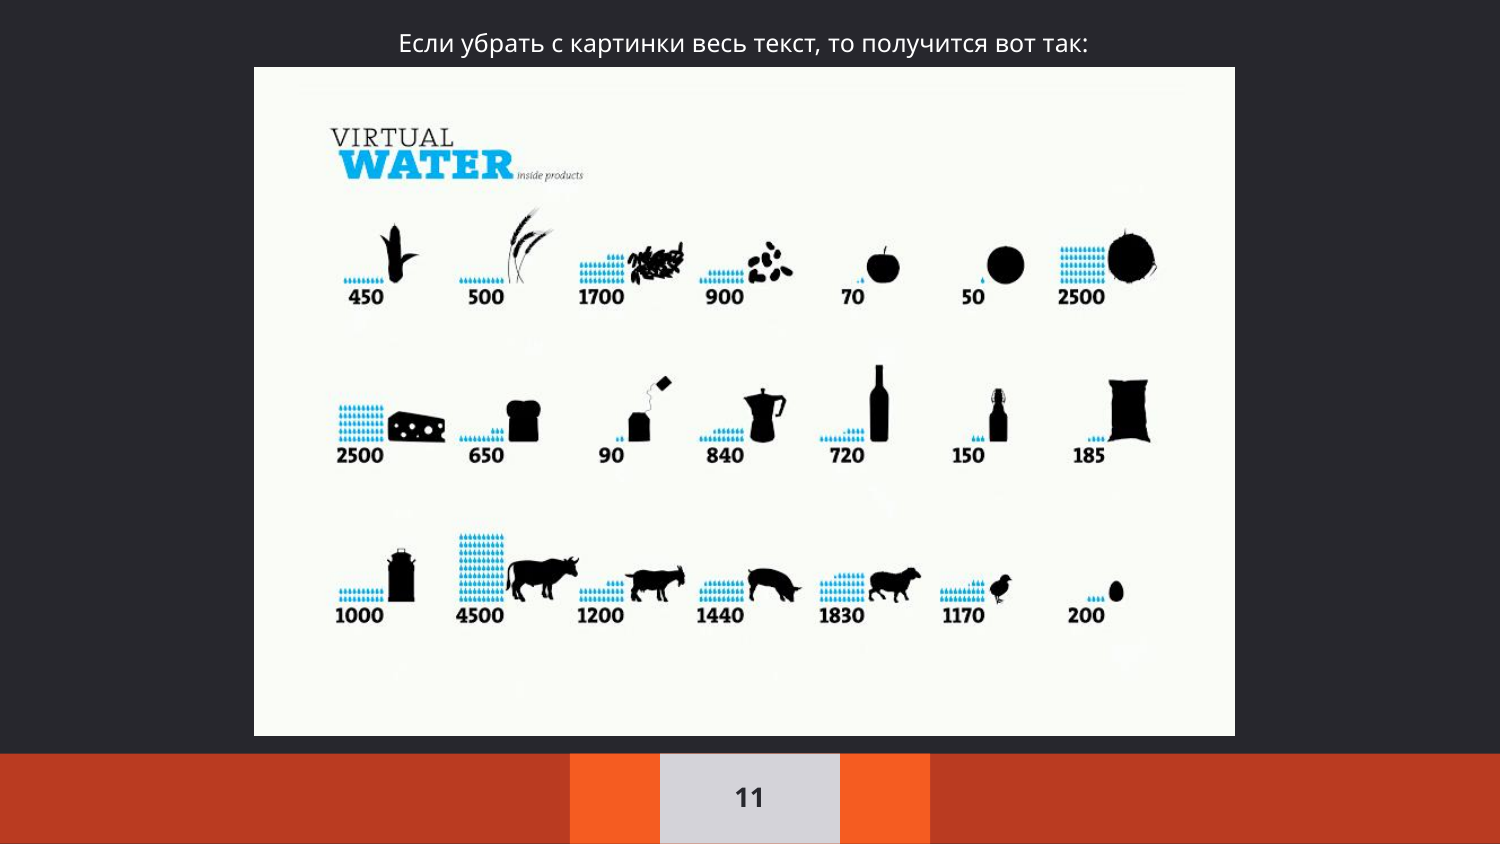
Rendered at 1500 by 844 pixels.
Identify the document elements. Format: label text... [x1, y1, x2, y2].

text_box Если убрать с картинки весь текст, то получится вот так: [265, 20, 1223, 65]
slide_number 11 [660, 753, 840, 844]
picture [254, 67, 1235, 737]
